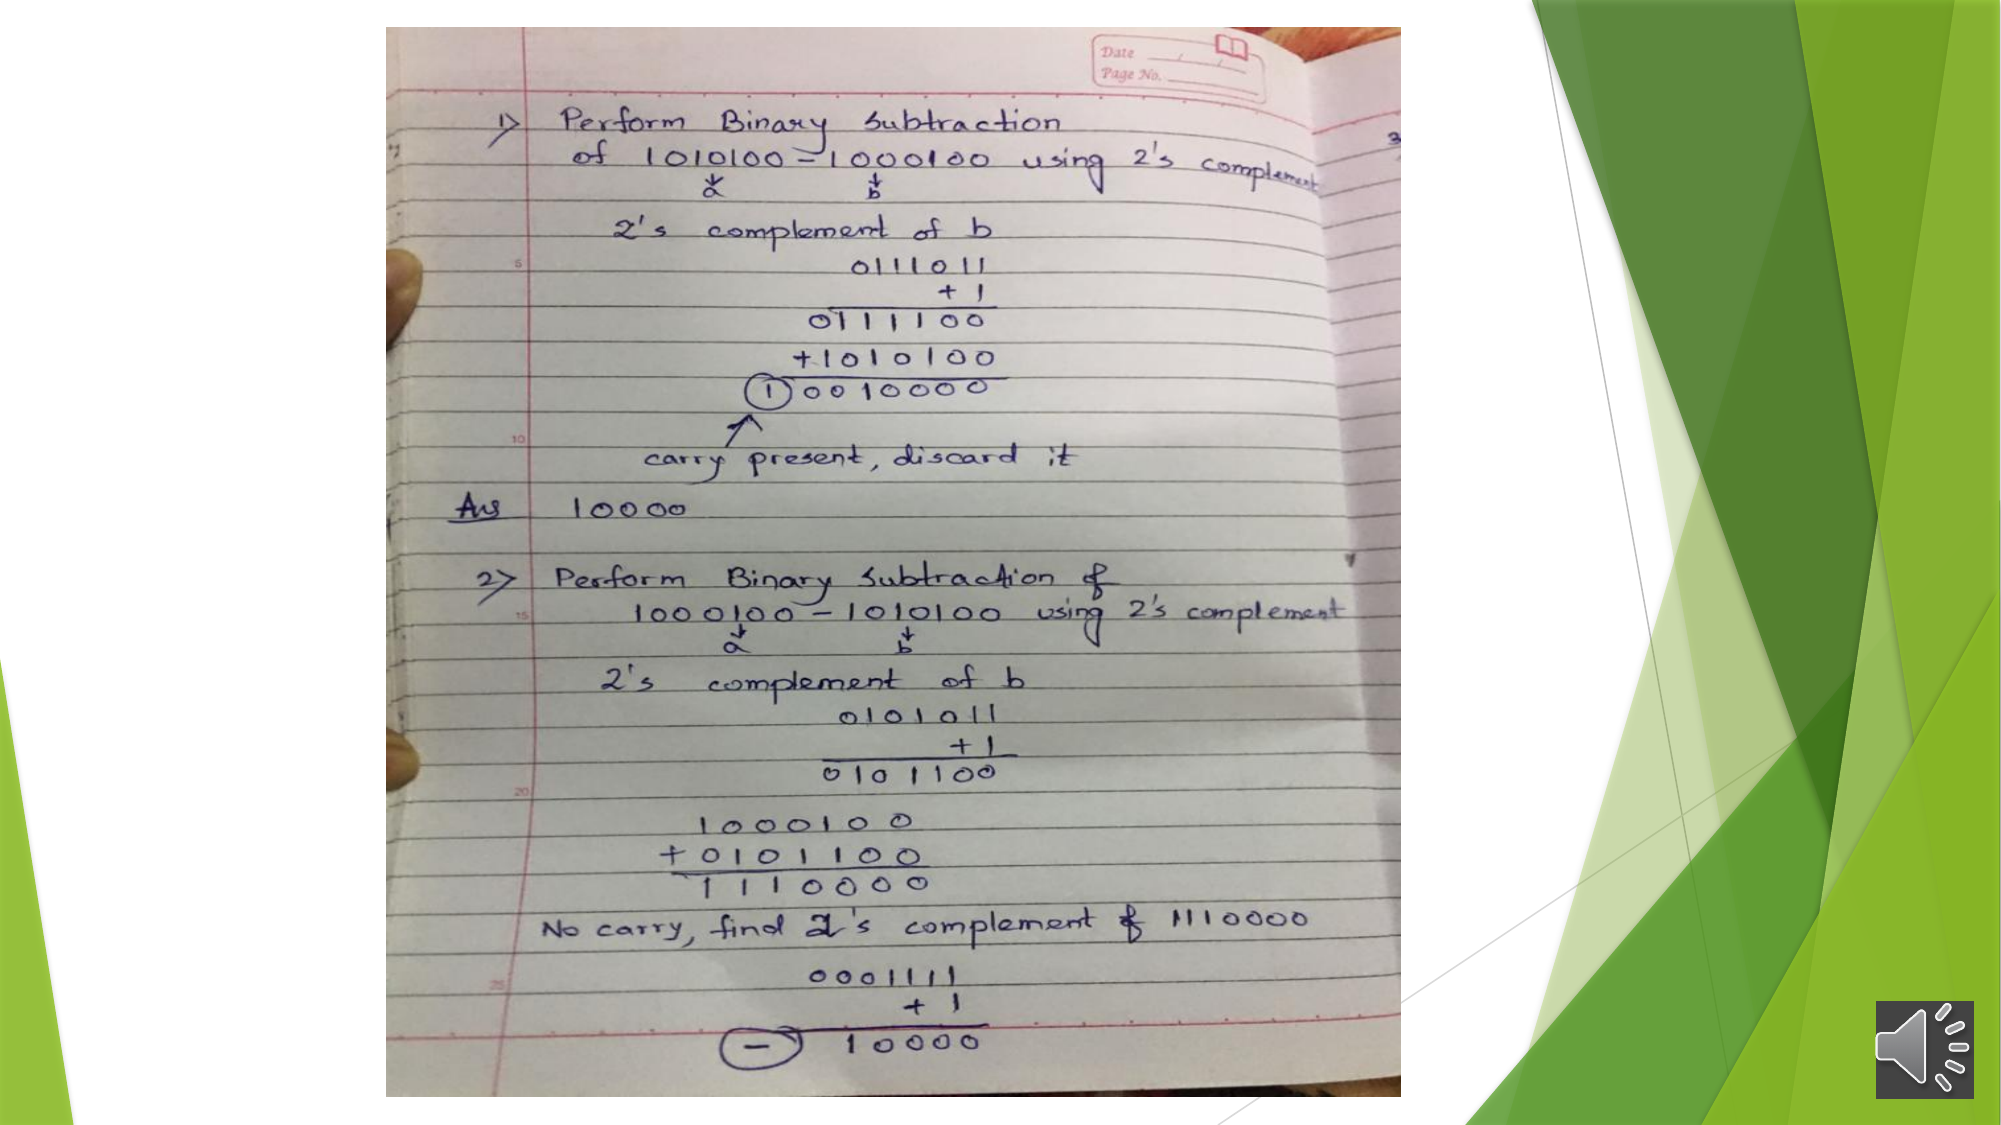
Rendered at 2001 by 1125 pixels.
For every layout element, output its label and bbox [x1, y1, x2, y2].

list [386, 26, 1401, 1097]
picture [1874, 999, 1976, 1101]
